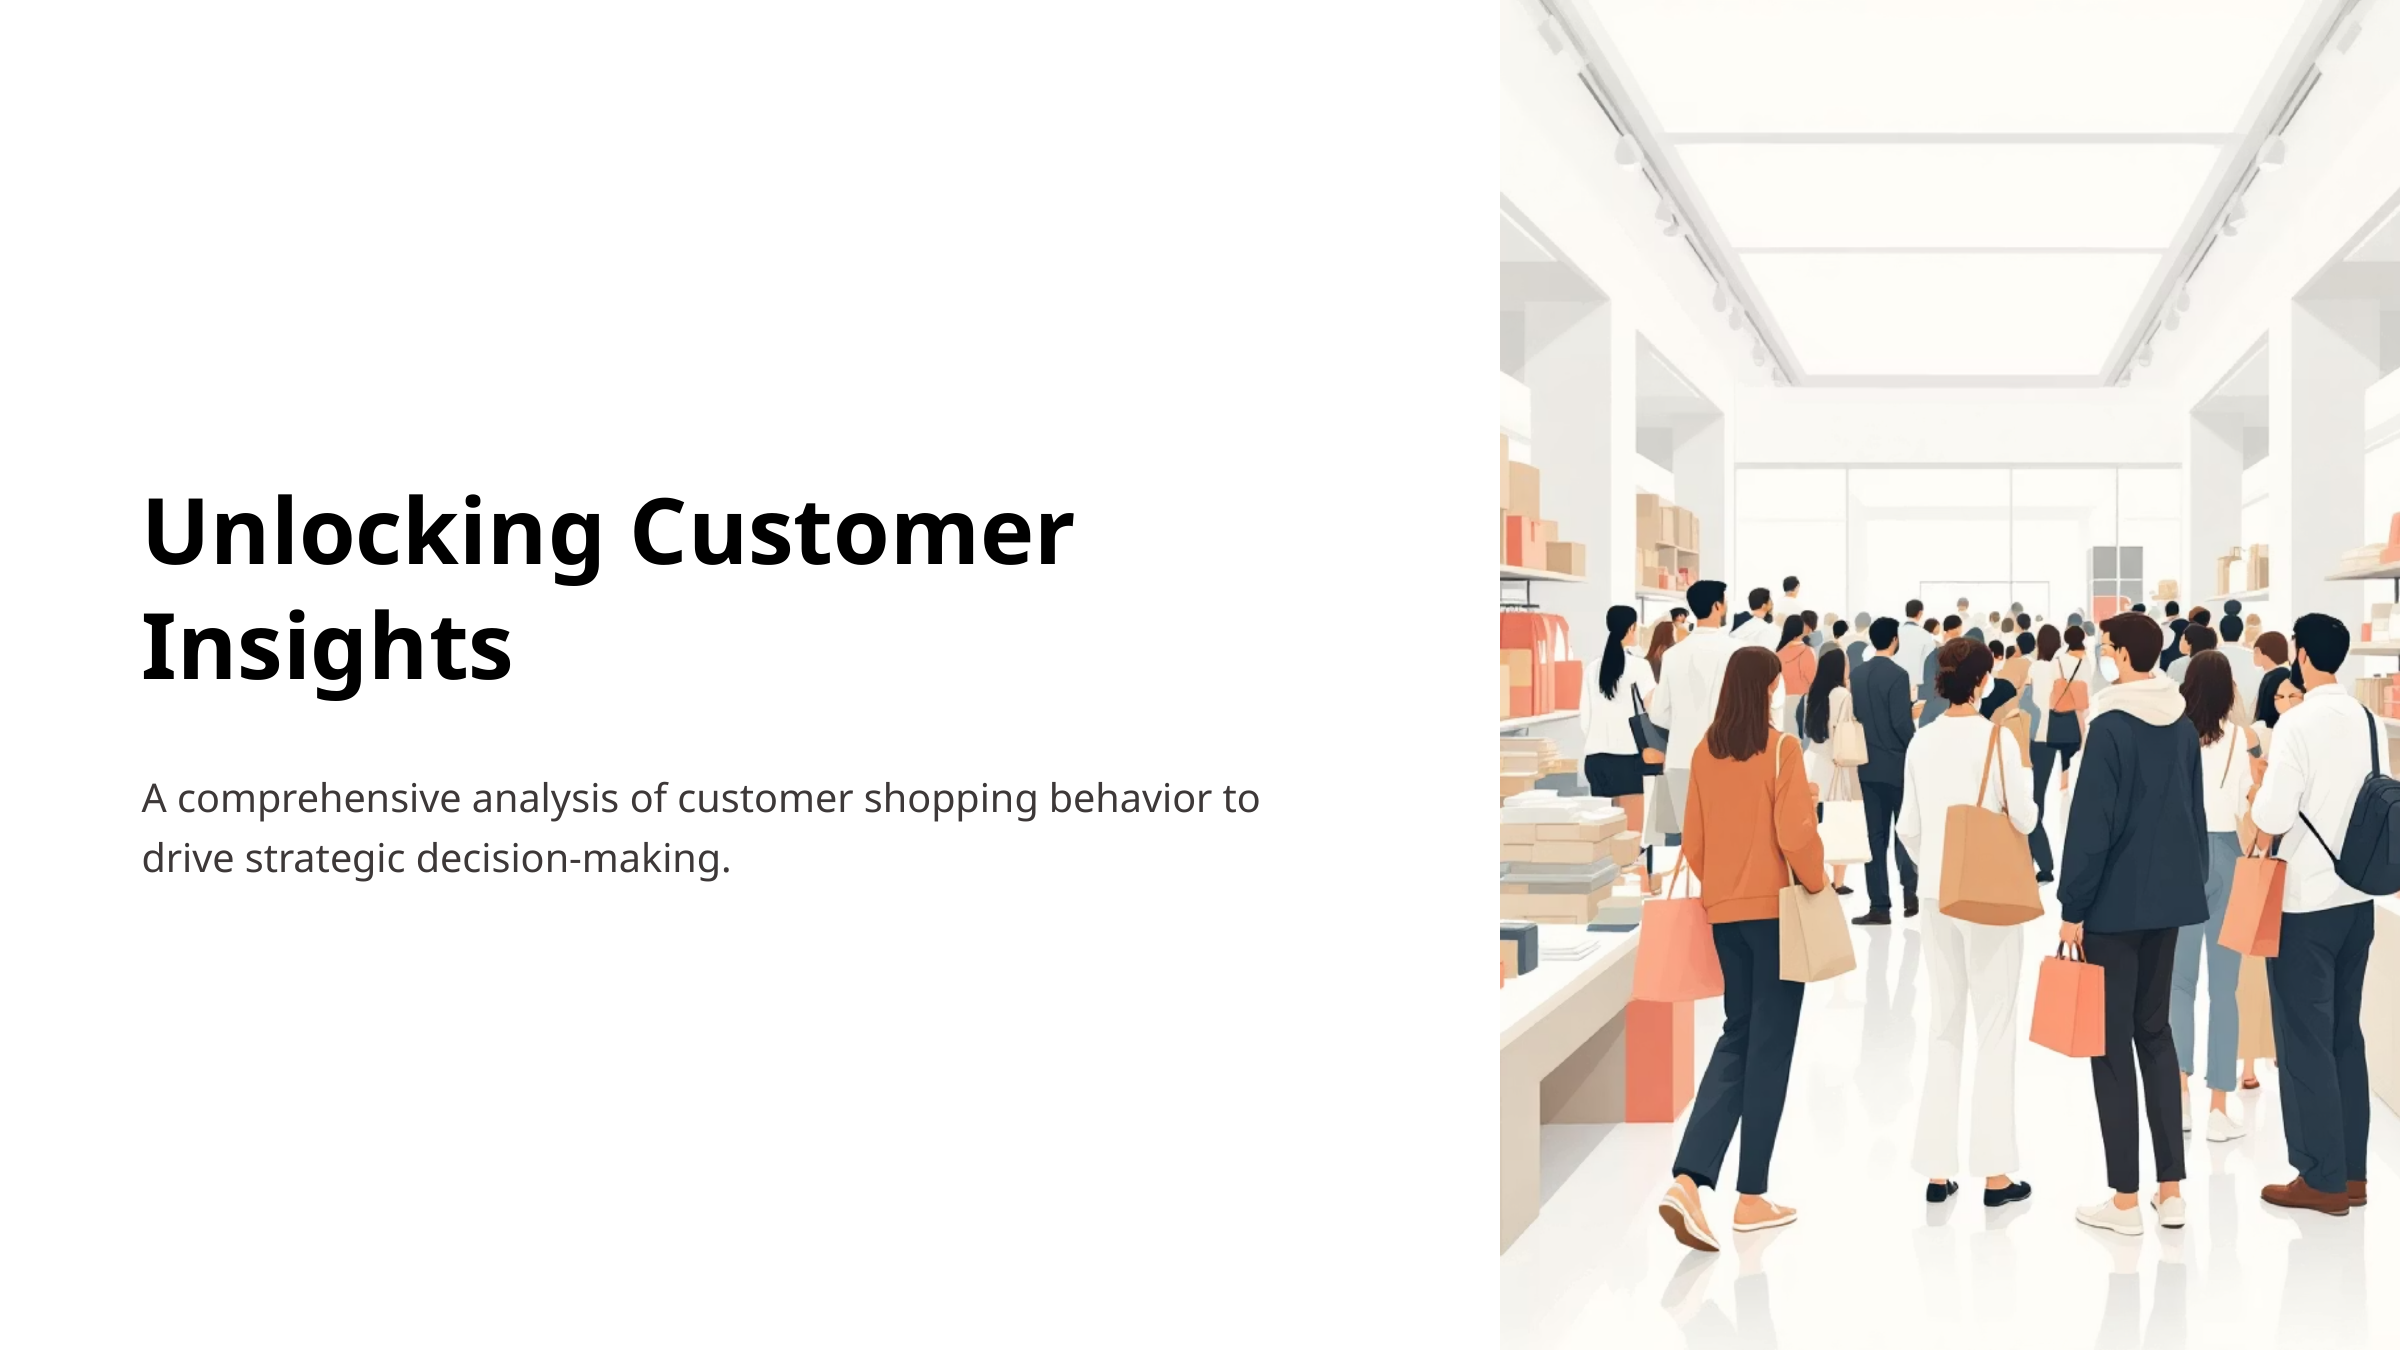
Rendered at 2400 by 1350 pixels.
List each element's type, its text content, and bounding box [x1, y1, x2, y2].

text_box A comprehensive analysis of customer shopping behavior to drive strategic decision-making. [141, 759, 1359, 881]
picture [1499, 0, 2400, 1350]
text_box Unlocking Customer Insights [141, 468, 1359, 699]
